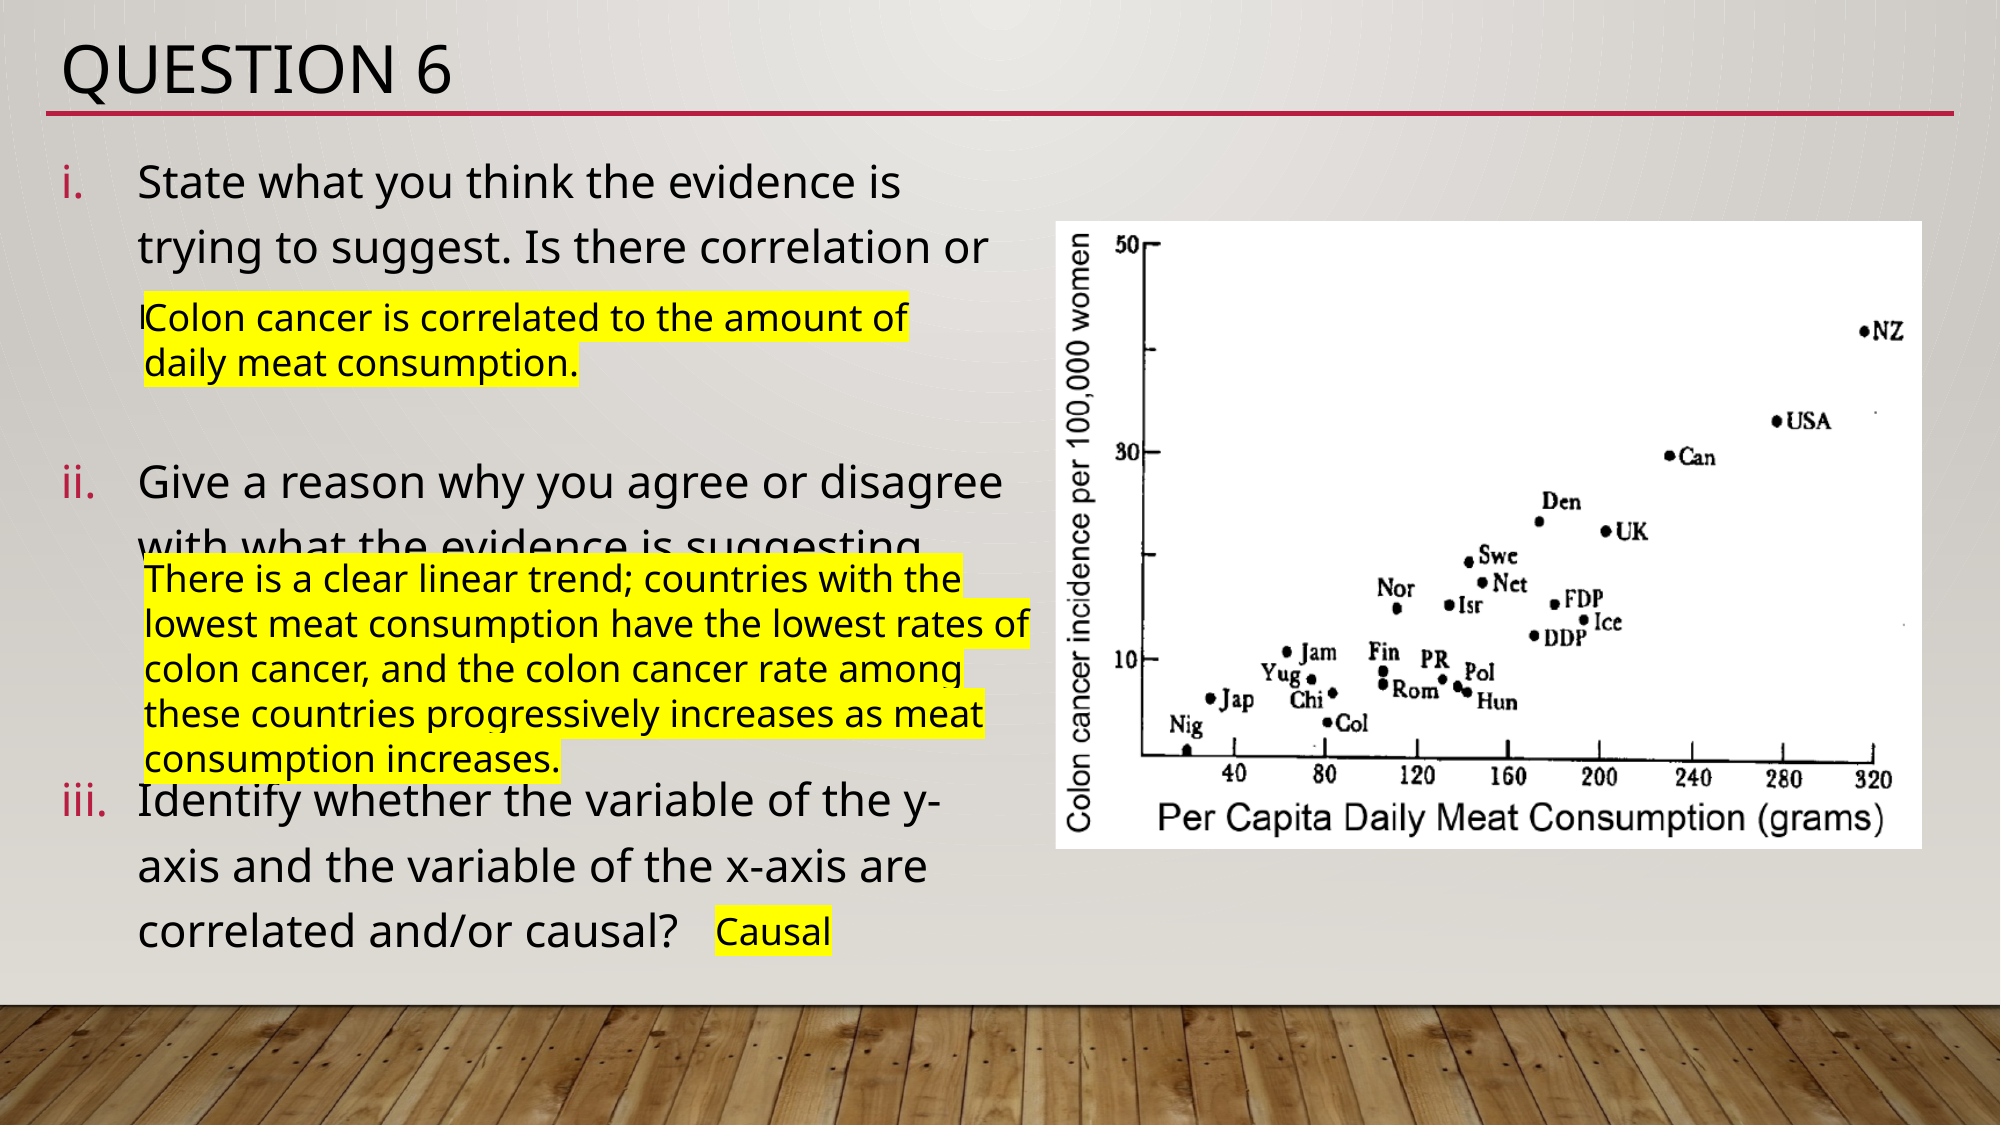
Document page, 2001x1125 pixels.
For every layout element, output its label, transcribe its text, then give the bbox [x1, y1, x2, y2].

text_box Colon cancer is correlated to the amount of daily meat consumption. [129, 286, 1000, 391]
text_box There is a clear linear trend; countries with the lowest meat consumption have the lowest rates of colon cancer, and the colon cancer rate among these countries progressively increases as meat consumption increases. [129, 547, 1051, 788]
list State what you think the evidence is trying to suggest. Is there correlation or not? Give a reason why you agree or disagree with what the evidence is suggesting. Identify whether the variable of the y-axis and the variable of the x-axis are correlated and/or causal? [45, 134, 1027, 993]
picture [1055, 221, 1923, 850]
picture [0, 1005, 2000, 1125]
text_box Causal [700, 900, 863, 961]
title Question 6 [45, 28, 1954, 201]
